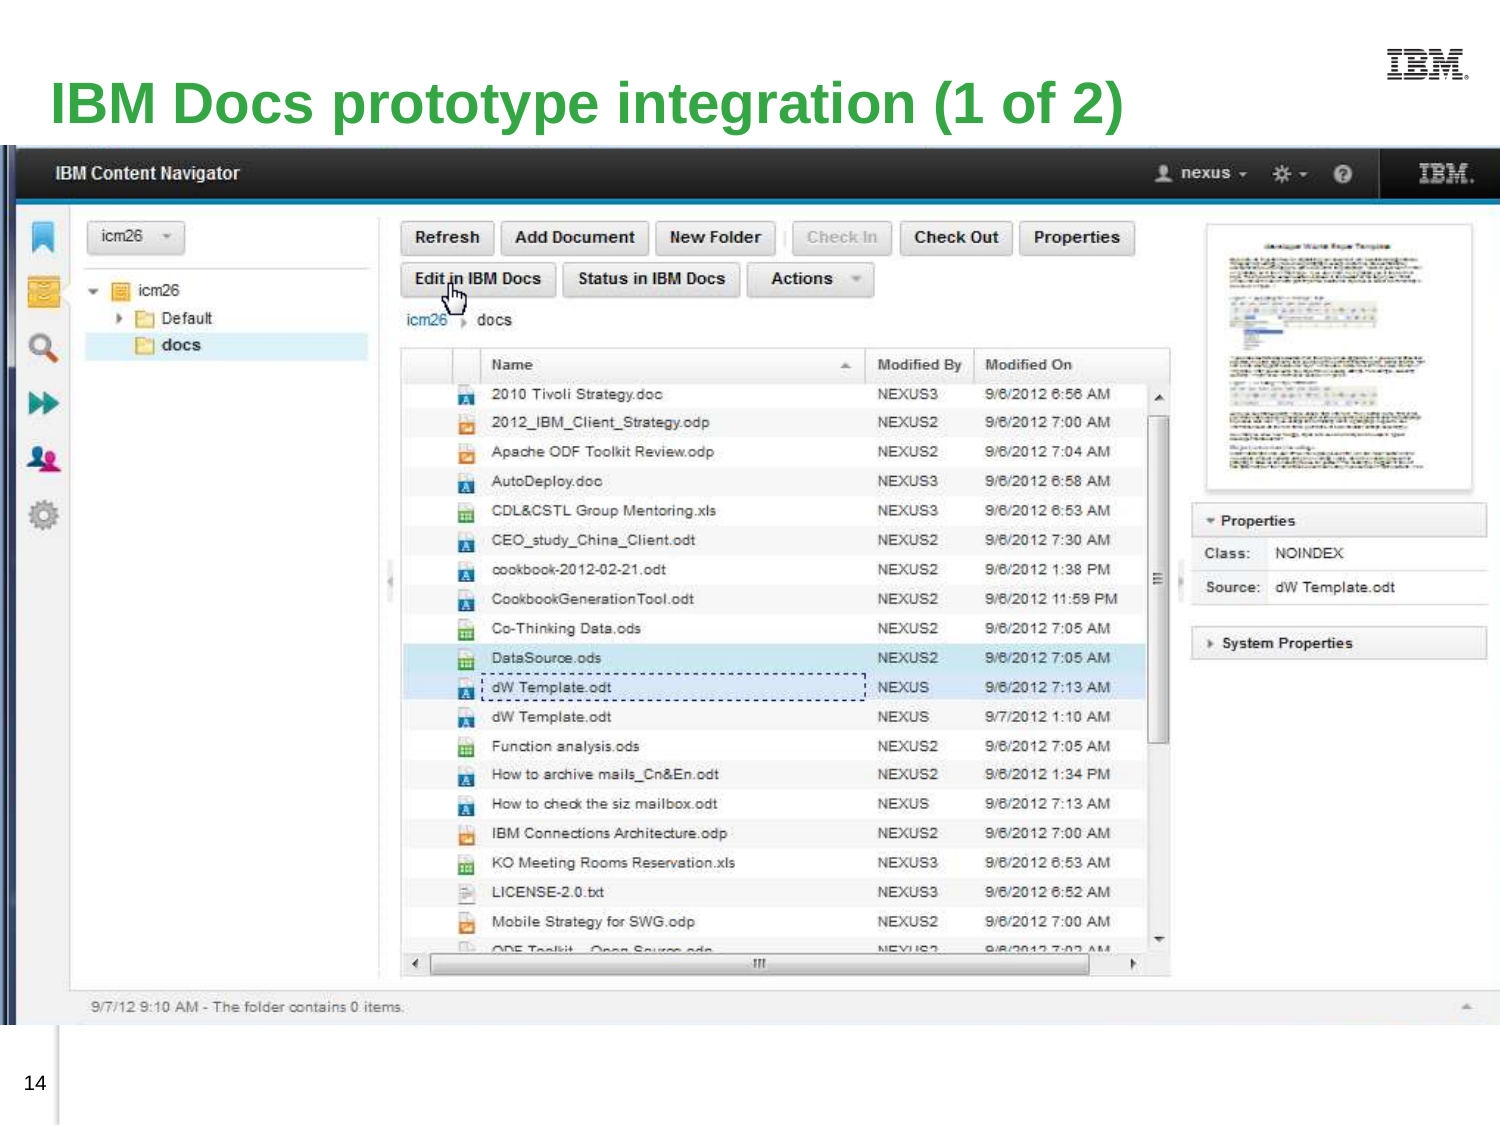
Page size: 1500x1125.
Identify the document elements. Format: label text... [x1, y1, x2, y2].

picture [0, 145, 1500, 1025]
picture [1385, 47, 1470, 80]
title IBM Docs prototype integration (1 of 2) [34, 16, 1326, 143]
slide_number 13 [8, 1062, 222, 1102]
